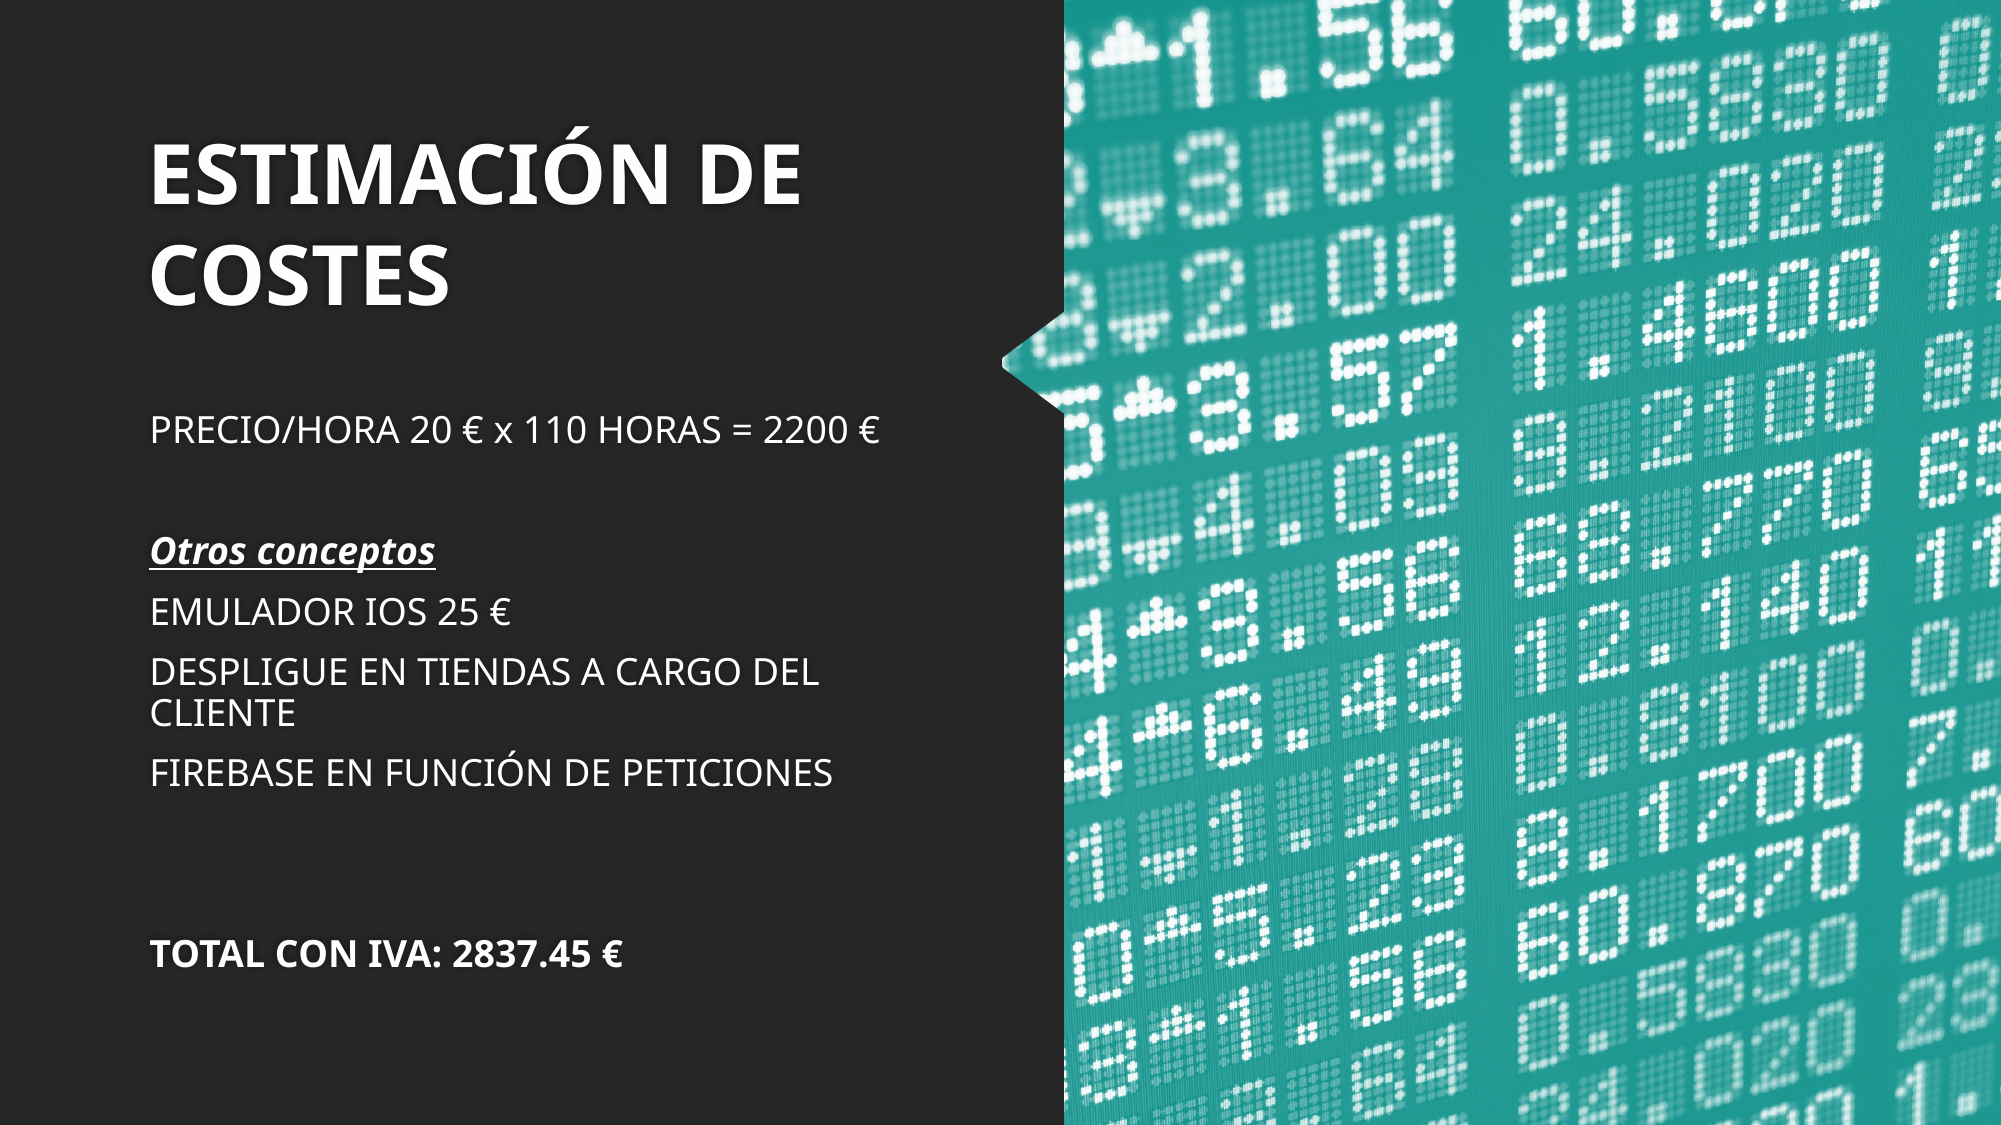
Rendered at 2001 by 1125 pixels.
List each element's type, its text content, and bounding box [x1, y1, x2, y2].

title ESTIMACIÓN DE COSTES [132, 73, 965, 330]
picture [1001, 0, 2000, 1125]
list PRECIO/HORA 20 € x 110 HORAS = 2200 € Otros conceptos EMULADOR IOS 25 € DESPLIGUE EN TIENDAS A CARGO DEL CLIENTE FIREBASE EN FUNCIÓN DE PETICIONES TOTAL CON IVA: 2837.45 € [134, 395, 964, 992]
text_box [0, 0, 1001, 1125]
